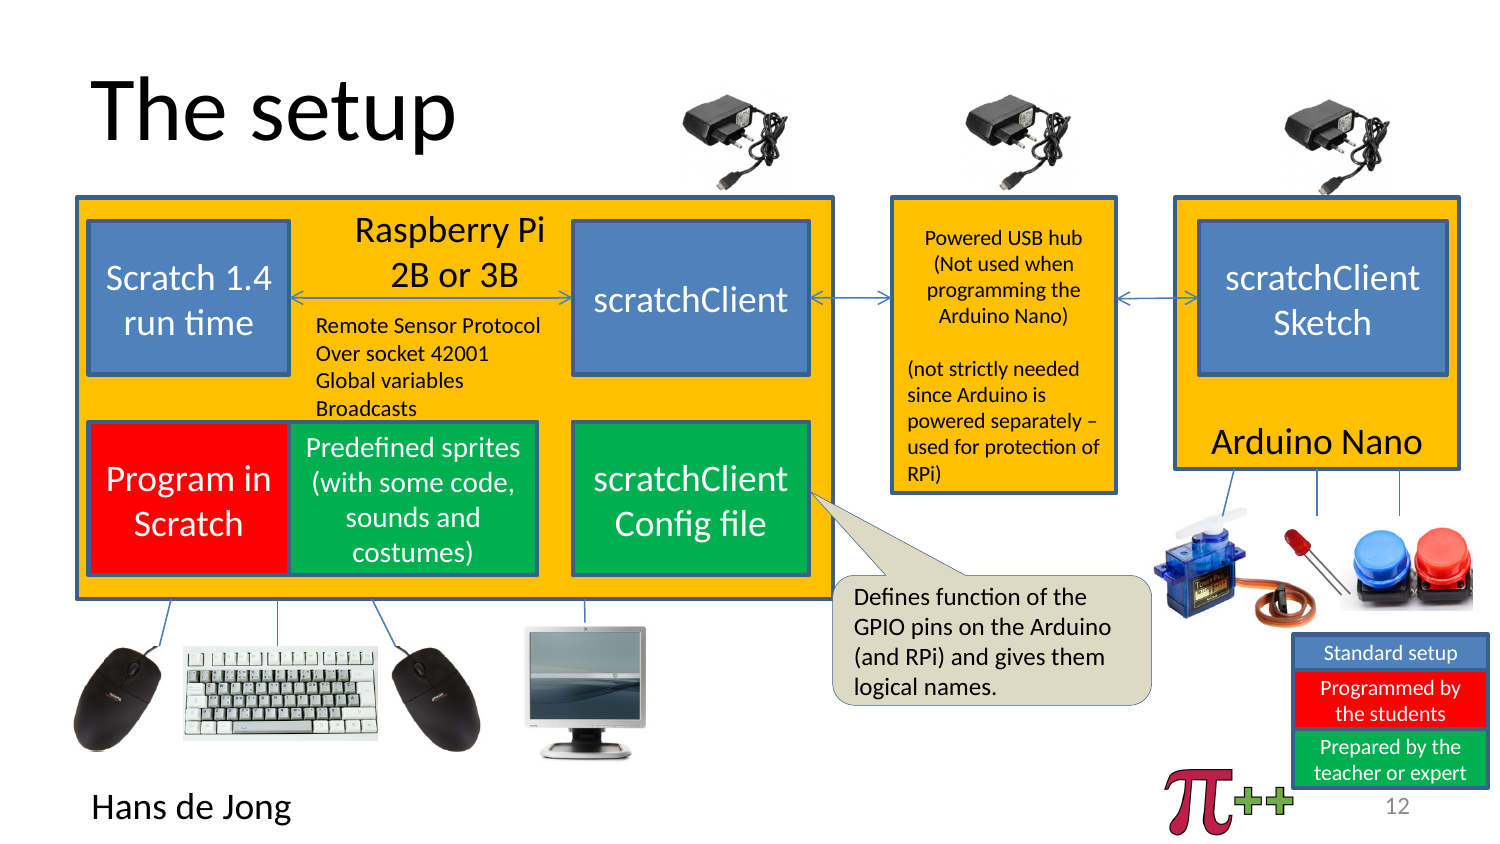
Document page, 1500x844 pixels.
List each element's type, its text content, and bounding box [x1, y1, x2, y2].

text_box scratchClient Config file [571, 420, 811, 577]
picture [1281, 90, 1393, 203]
title The setup [75, 33, 1425, 175]
text_box [1188, 300, 1197, 305]
text_box scratchClient Sketch [1197, 219, 1449, 377]
picture [182, 645, 378, 742]
slide_number 12 [1340, 790, 1425, 827]
text_box Program in Scratch [86, 420, 287, 577]
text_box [1222, 468, 1235, 517]
text_box scratchClient [571, 219, 811, 377]
picture [383, 646, 489, 752]
text_box Defines function of the GPIO pins on the Arduino (and RPi) and gives them logical names. [808, 489, 1154, 708]
picture [678, 86, 791, 198]
picture [513, 622, 657, 766]
picture [1163, 768, 1294, 836]
text_box Prepared by the teacher or expert [1291, 727, 1490, 790]
text_box Standard setup [1291, 632, 1490, 668]
text_box Powered USB hub (Not used when programming the Arduino Nano) (not strictly needed since Arduino is powered separately – used for protection of RPi) [890, 195, 1118, 495]
text_box Scratch 1.4 run time [86, 219, 291, 377]
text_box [159, 598, 172, 647]
picture [1115, 480, 1473, 654]
picture [962, 86, 1074, 198]
text_box Programmed by the students [1291, 668, 1490, 727]
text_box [371, 598, 396, 647]
text_box Remote Sensor Protocol Over socket 42001 Global variables Broadcasts [301, 305, 561, 429]
text_box Predefined sprites (with some code, sounds and costumes) [287, 420, 539, 577]
text_box Arduino Nano [1173, 195, 1461, 471]
text_box [1173, 299, 1191, 305]
text_box Raspberry Pi 2B or 3B [75, 195, 835, 601]
picture [64, 646, 170, 752]
